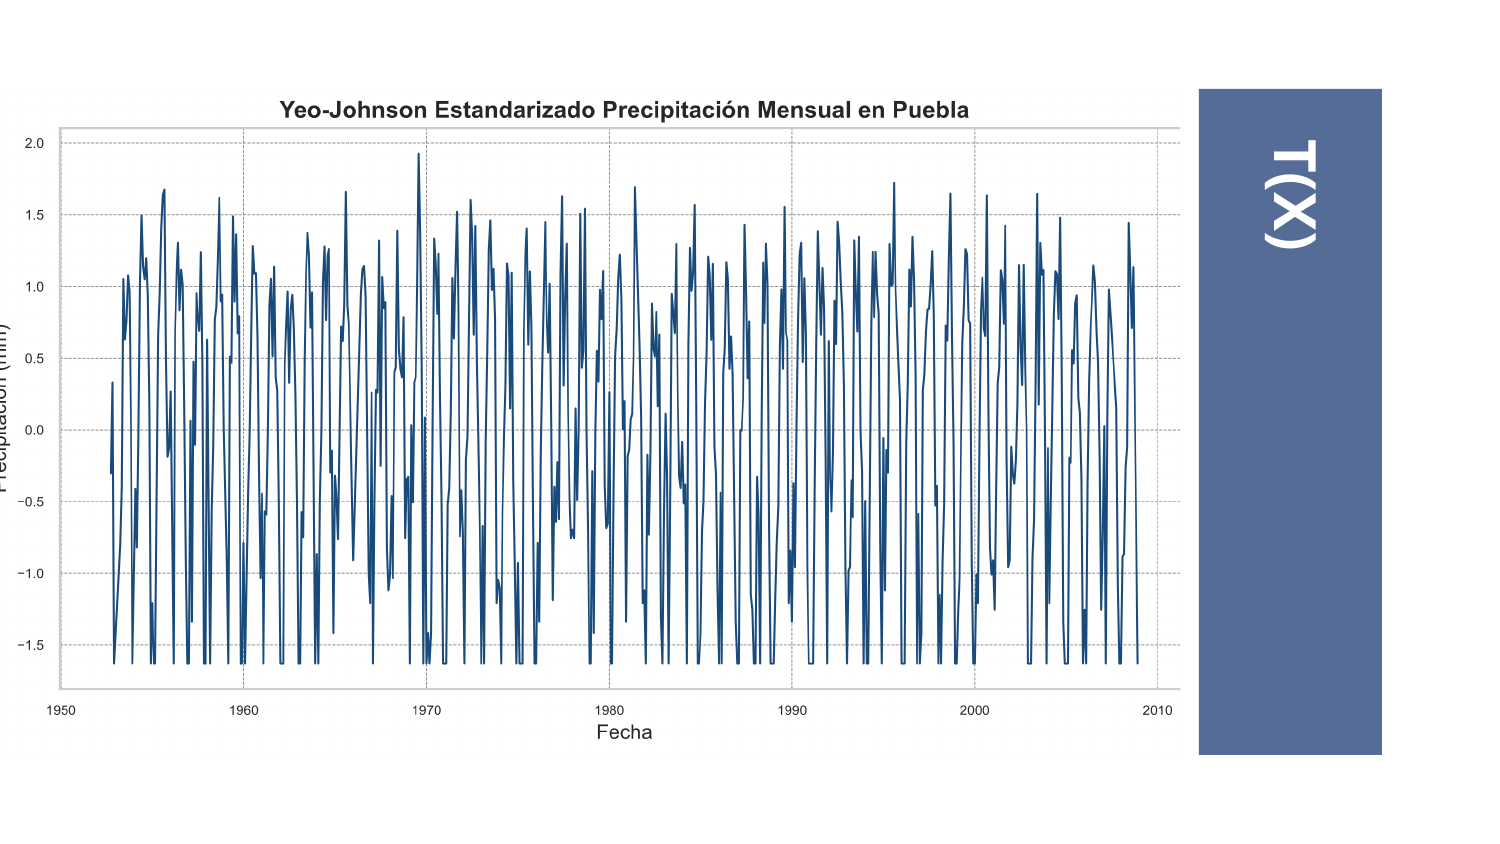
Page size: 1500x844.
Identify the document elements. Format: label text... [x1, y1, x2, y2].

text_box [1198, 88, 1382, 755]
picture [0, 88, 1181, 756]
title T(X) [1248, 124, 1396, 598]
